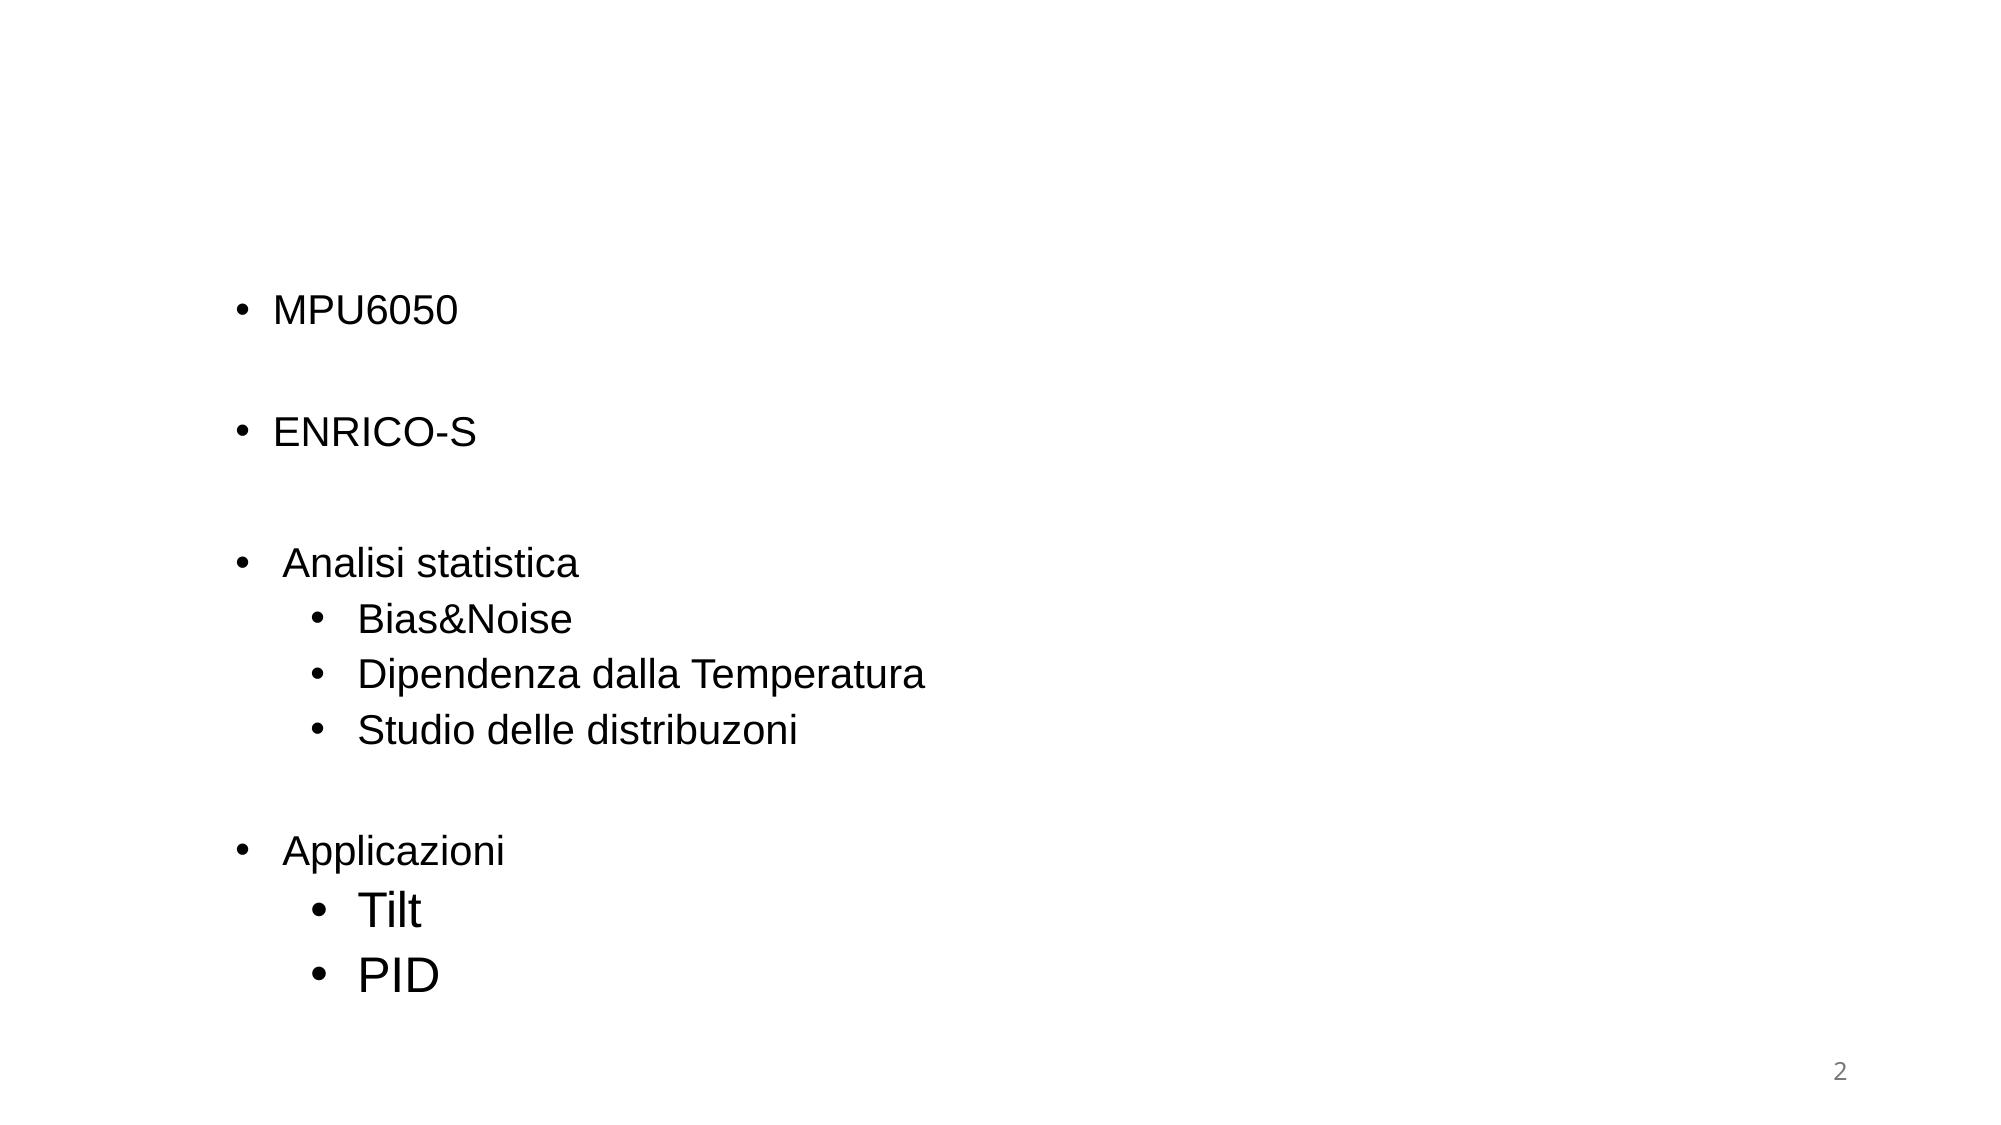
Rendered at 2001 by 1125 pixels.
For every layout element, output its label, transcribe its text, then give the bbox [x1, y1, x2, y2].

slide_number 2 [1412, 1042, 1863, 1103]
subtitle MPU6050 ENRICO-S Analisi statistica Bias&Noise Dipendenza dalla Temperatura Studio delle distribuzoni Applicazioni Tilt PID [235, 292, 1663, 1084]
